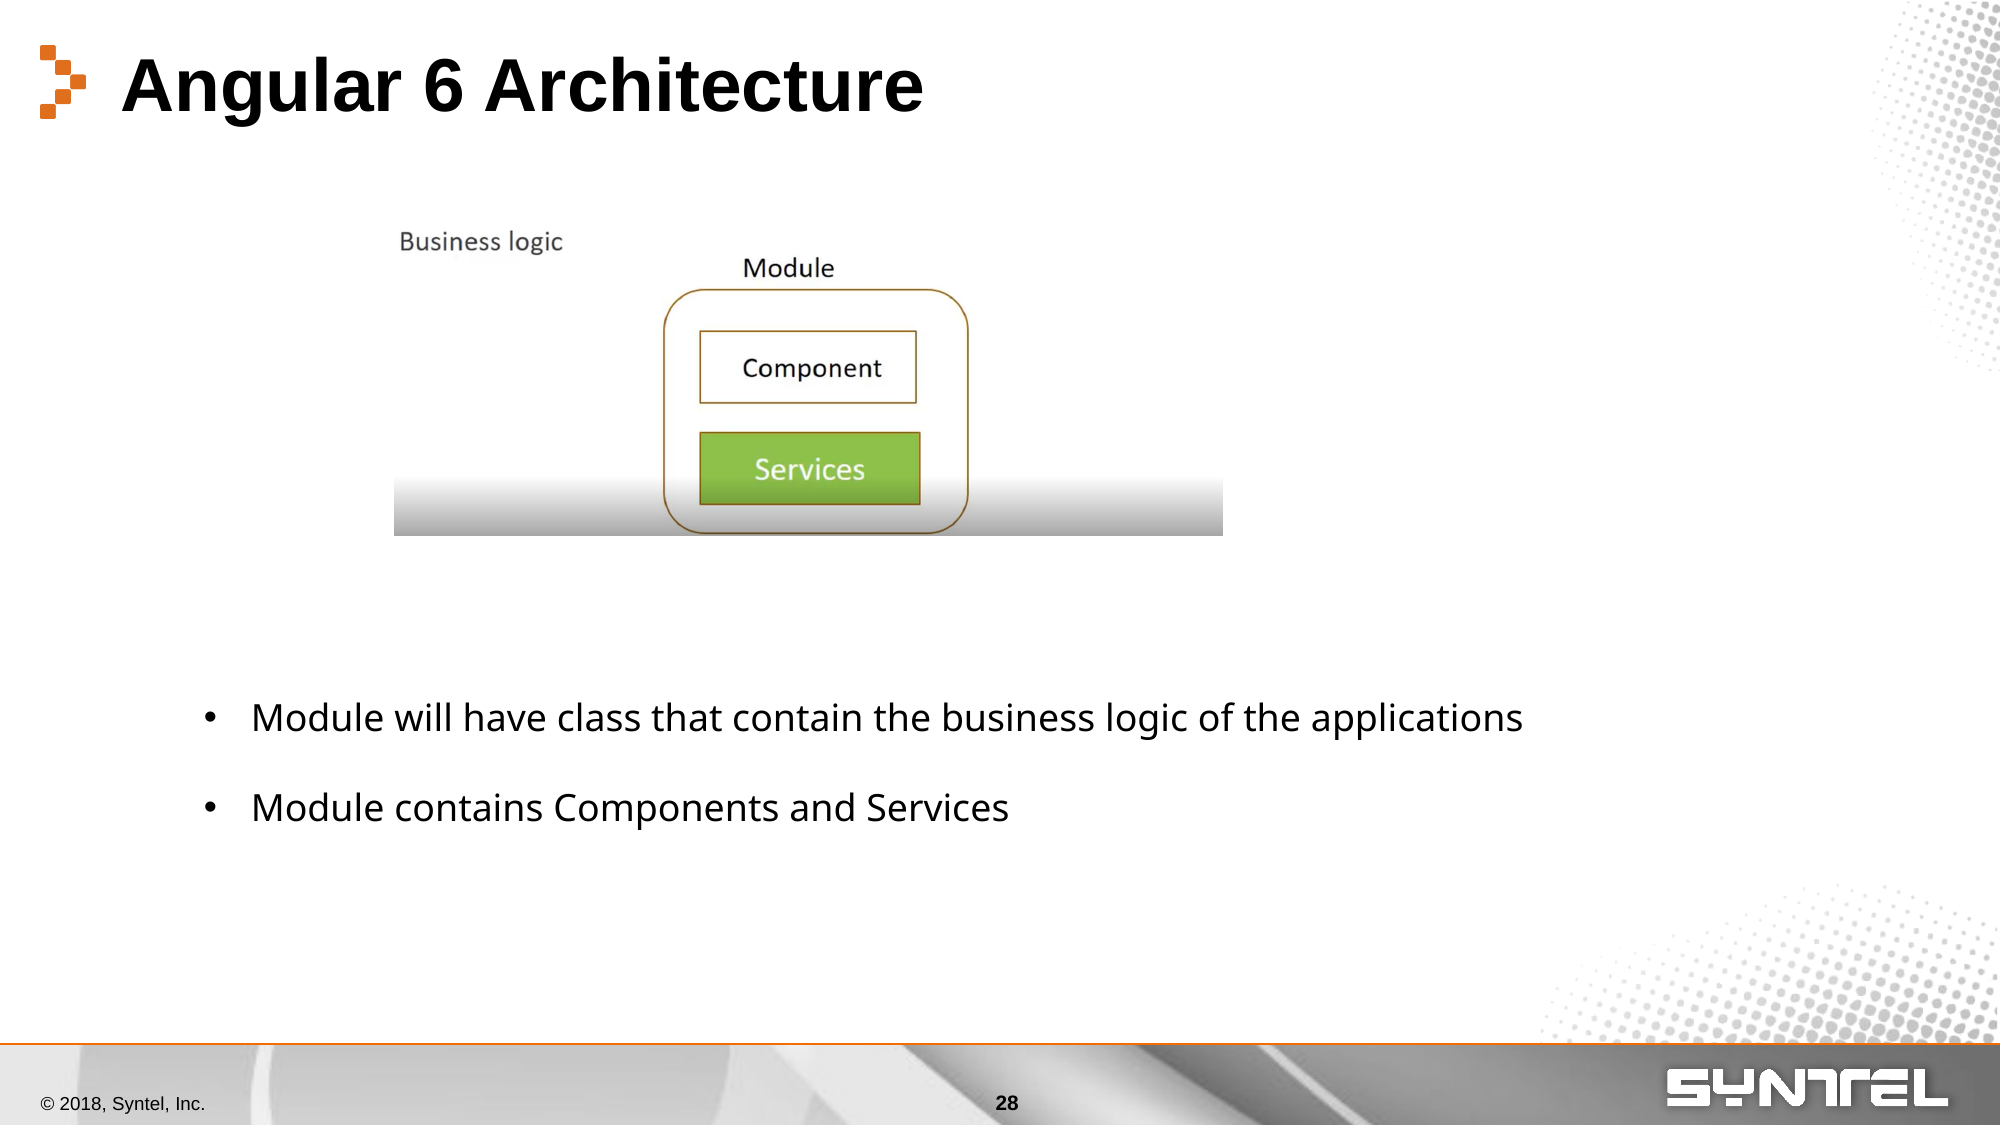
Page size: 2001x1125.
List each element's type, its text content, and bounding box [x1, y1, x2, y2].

text_box Module will have class that contain the business logic of the applications Module contains Components and Services [189, 686, 1653, 882]
picture [394, 222, 1223, 536]
picture [1667, 1069, 1949, 1112]
picture [40, 45, 86, 119]
list Angular 6 Architecture [120, 28, 1949, 135]
